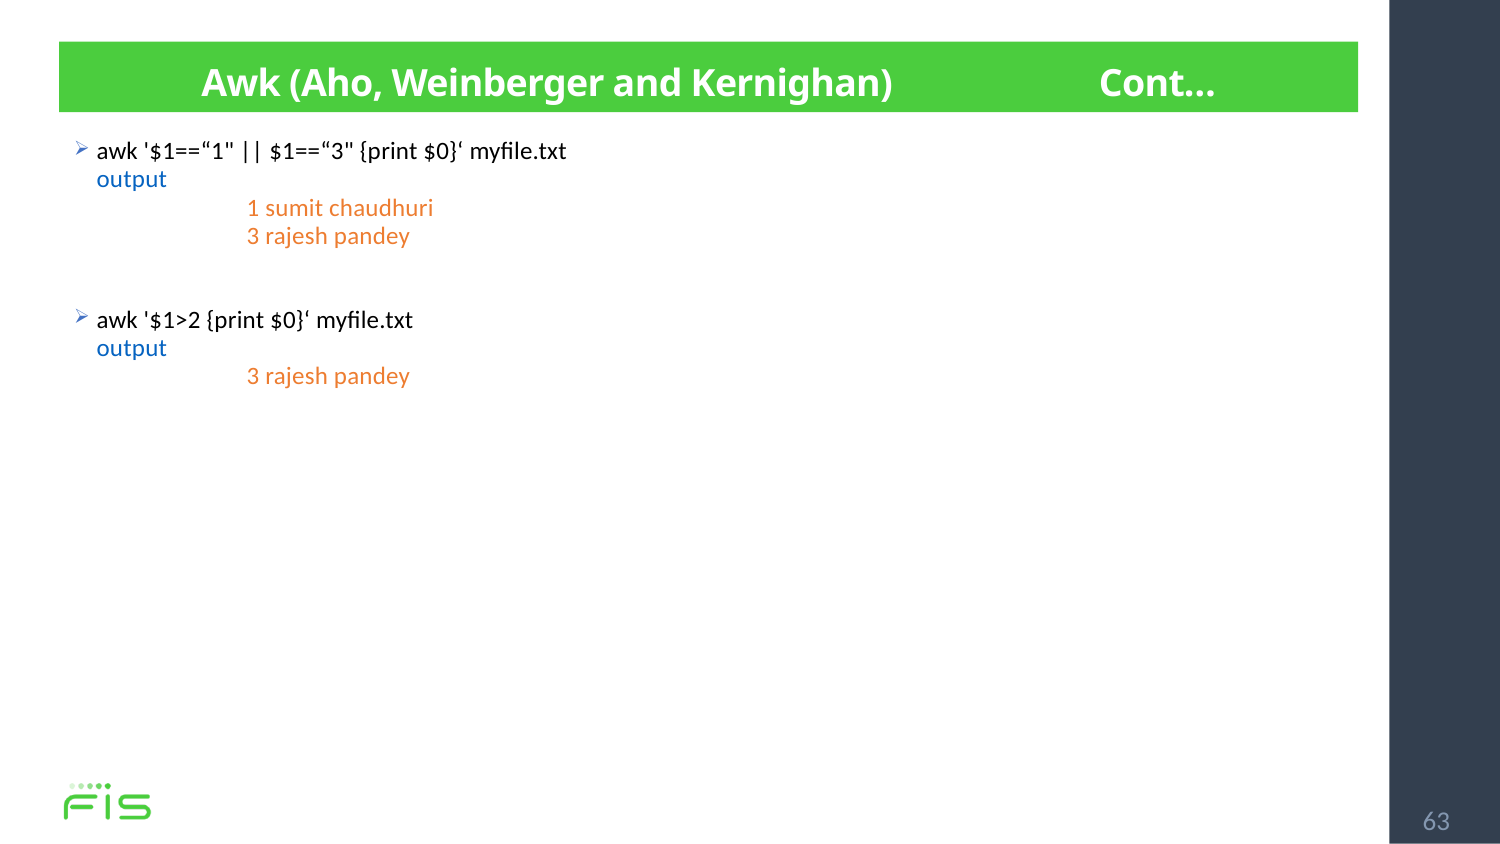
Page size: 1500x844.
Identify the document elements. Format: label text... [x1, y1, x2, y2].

title Awk (Aho, Weinberger and Kernighan) Cont… [59, 41, 1359, 113]
slide_number 63 [1398, 796, 1475, 844]
list awk '$1==“1" || $1==“3" {print $0}‘ myfile.txt output 1 sumit chaudhuri 3 rajesh pandey awk '$1>2 {print $0}‘ myfile.txt output 3 rajesh pandey [59, 129, 1359, 829]
